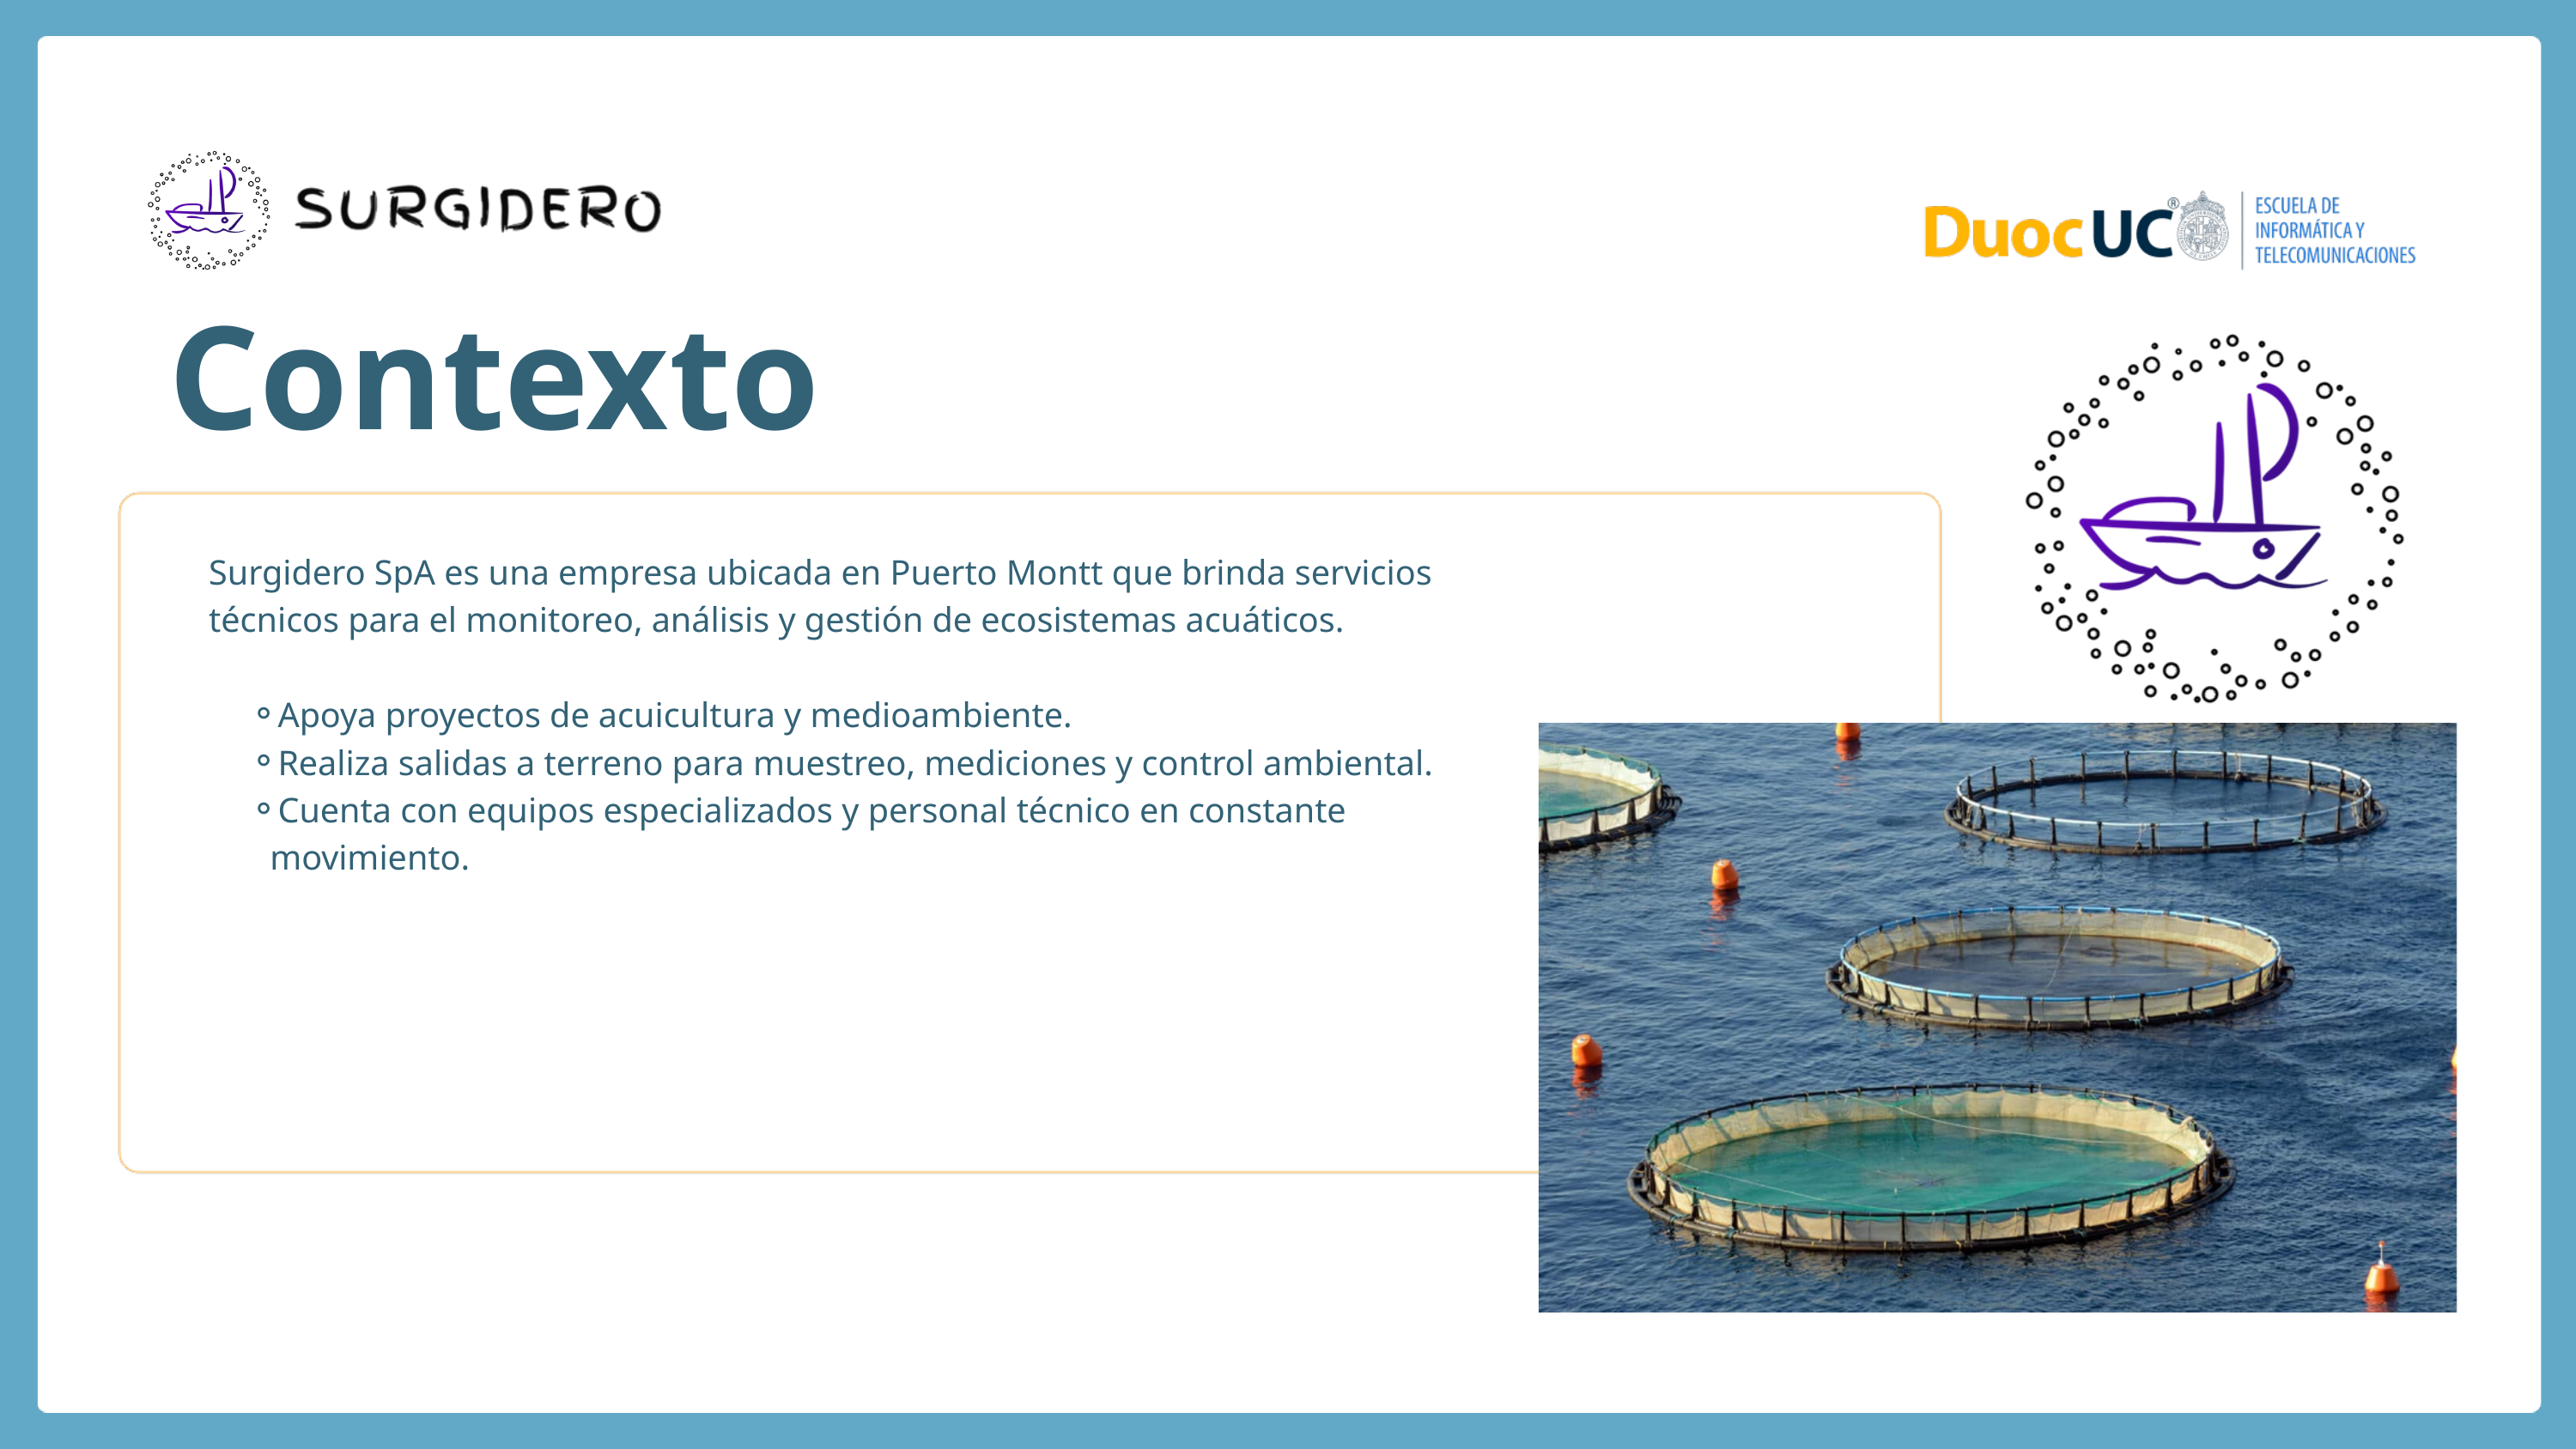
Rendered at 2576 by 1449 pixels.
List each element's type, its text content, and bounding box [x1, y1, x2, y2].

text_box [116, 489, 1998, 1230]
text_box Surgidero SpA es una empresa ubicada en Puerto Montt que brinda servicios técnicos para el monitoreo, análisis y gestión de ecosistemas acuáticos. Apoya proyectos de acuicultura y medioambiente. Realiza salidas a terreno para muestreo, mediciones y control ambiental. Cuenta con equipos especializados y personal técnico en constante movimiento. [209, 544, 1446, 925]
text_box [144, 144, 273, 273]
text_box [1902, 144, 2432, 316]
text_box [2014, 322, 2414, 713]
text_box [37, 36, 2542, 1413]
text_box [291, 181, 672, 236]
text_box Contexto [168, 323, 1175, 458]
text_box [1538, 723, 2458, 1313]
